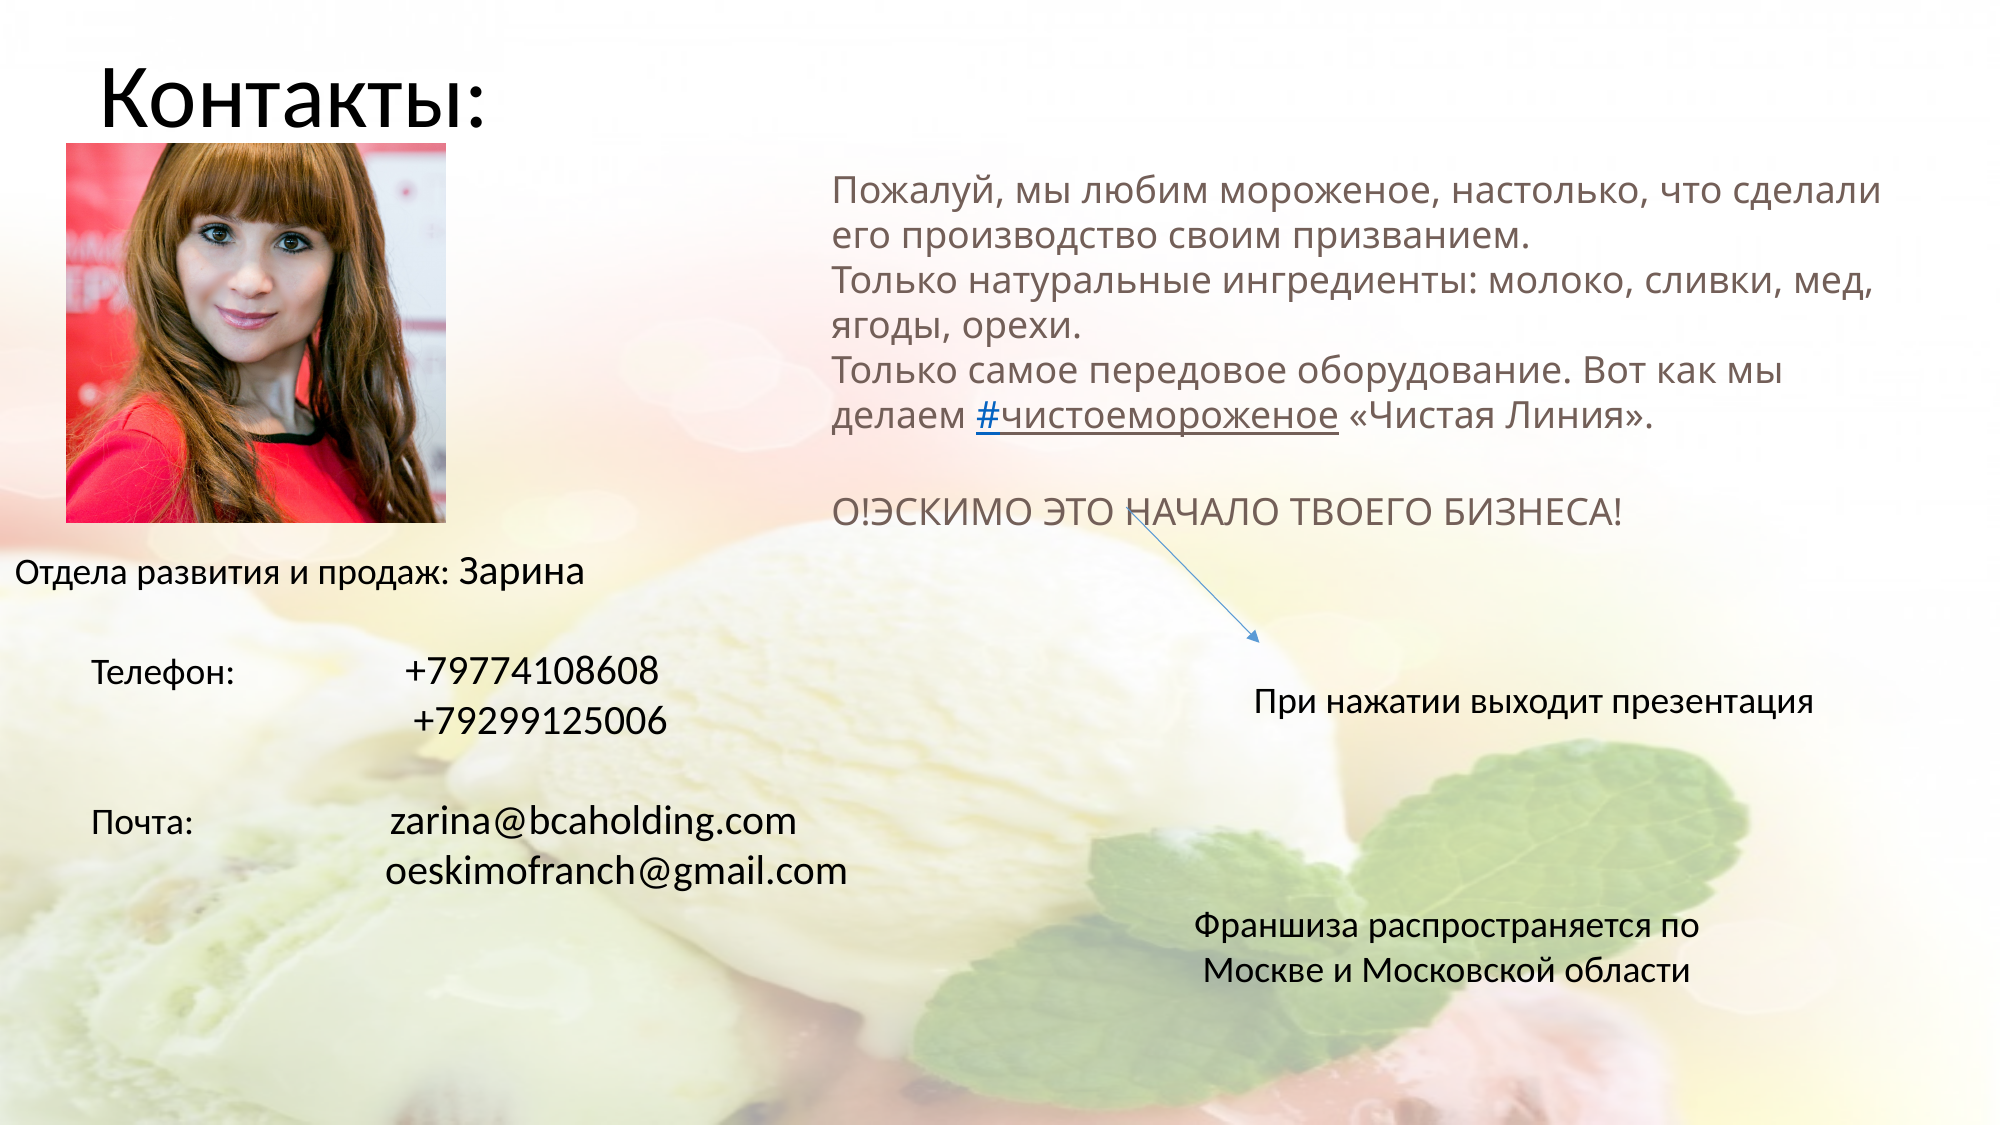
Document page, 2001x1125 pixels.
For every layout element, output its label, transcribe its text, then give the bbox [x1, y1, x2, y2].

picture [66, 143, 446, 523]
text_box Пожалуй, мы любим мороженое, настолько, что сделали его производство своим призванием. Только натуральные ингредиенты: молоко, сливки, мед, ягоды, орехи. Только самое передовое оборудование. Вот как мы делаем #чистоемороженое «Чистая Линия». О!ЭСКИМО ЭТО НАЧАЛО ТВОЕГО БИЗНЕСА! [816, 159, 1931, 540]
text_box При нажатии выходит презентация [1239, 668, 1830, 729]
text_box Отдела развития и продаж: Зарина Телефон: +79774108608 +79299125006 Почта: zarina@bcaholding.com oeskimofranch@gmail.com [0, 535, 1058, 901]
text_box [1126, 507, 1260, 643]
text_box Франшиза распространяется по Москве и Московской области [1179, 892, 1716, 998]
text_box Контакты: [85, 28, 504, 154]
